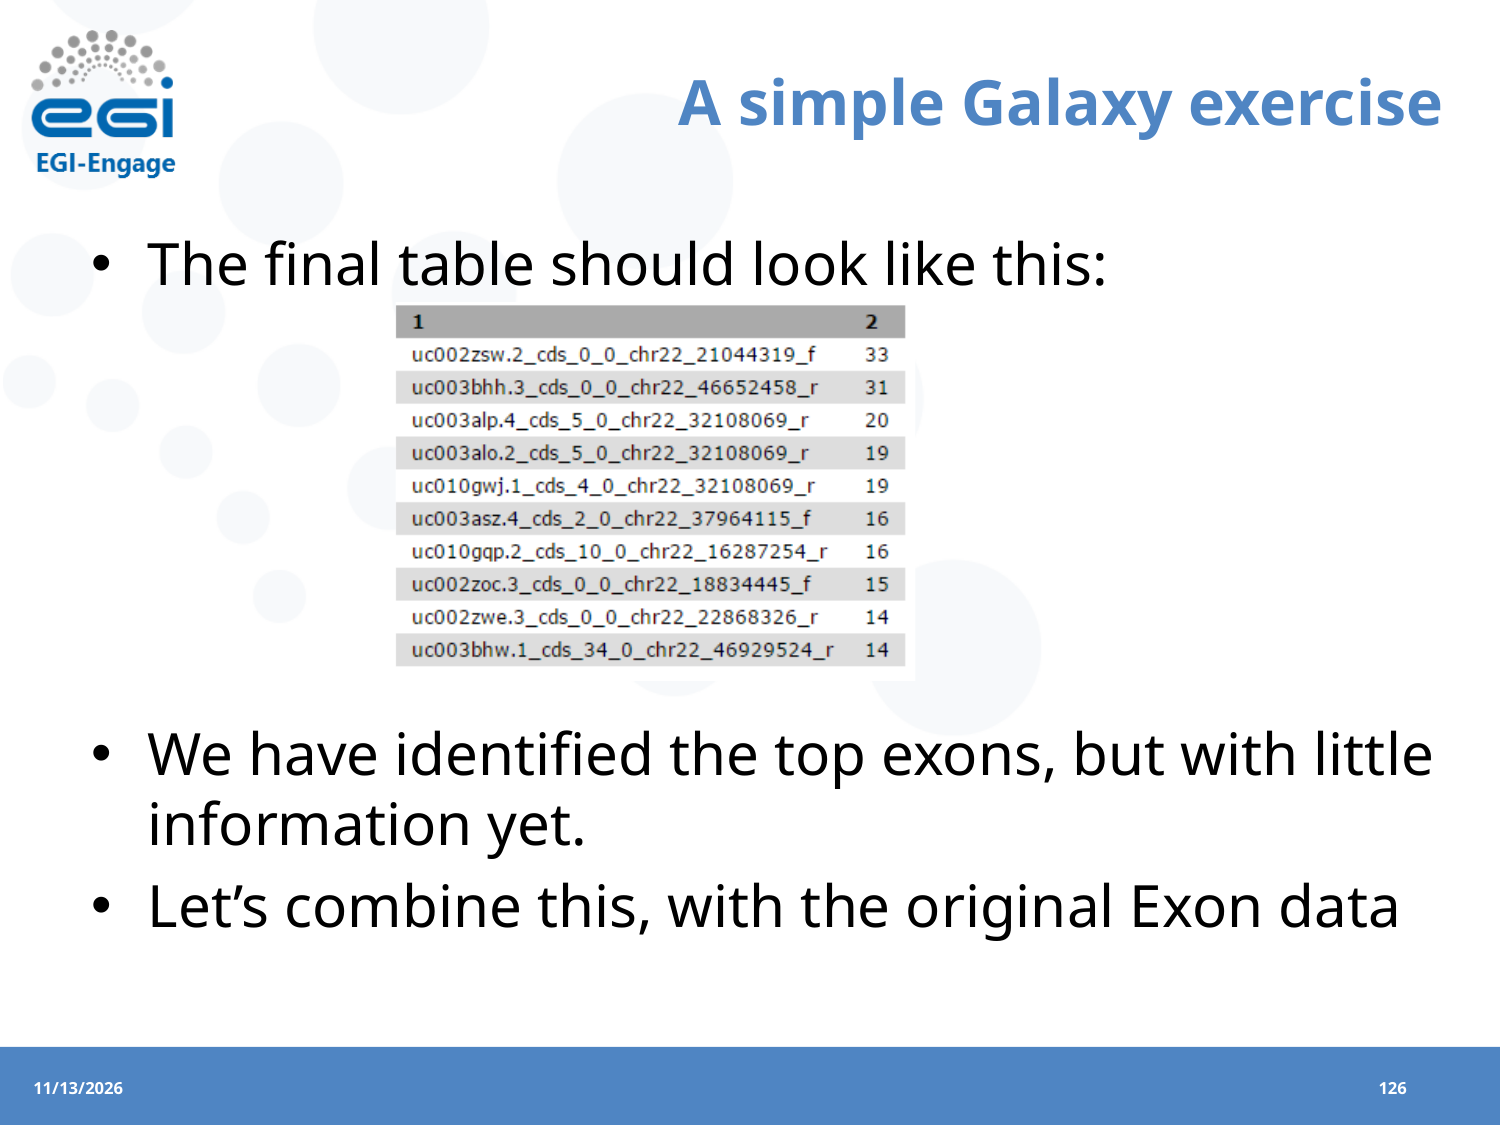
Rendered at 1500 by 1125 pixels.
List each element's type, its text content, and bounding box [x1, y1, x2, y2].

title A simple Galaxy exercise [253, 30, 1459, 171]
picture [3, 0, 1076, 772]
picture [395, 302, 916, 681]
list The final table should look like this: We have identified the top exons, but with little information yet. Let’s combine this, with the original Exon data [76, 220, 1459, 1005]
